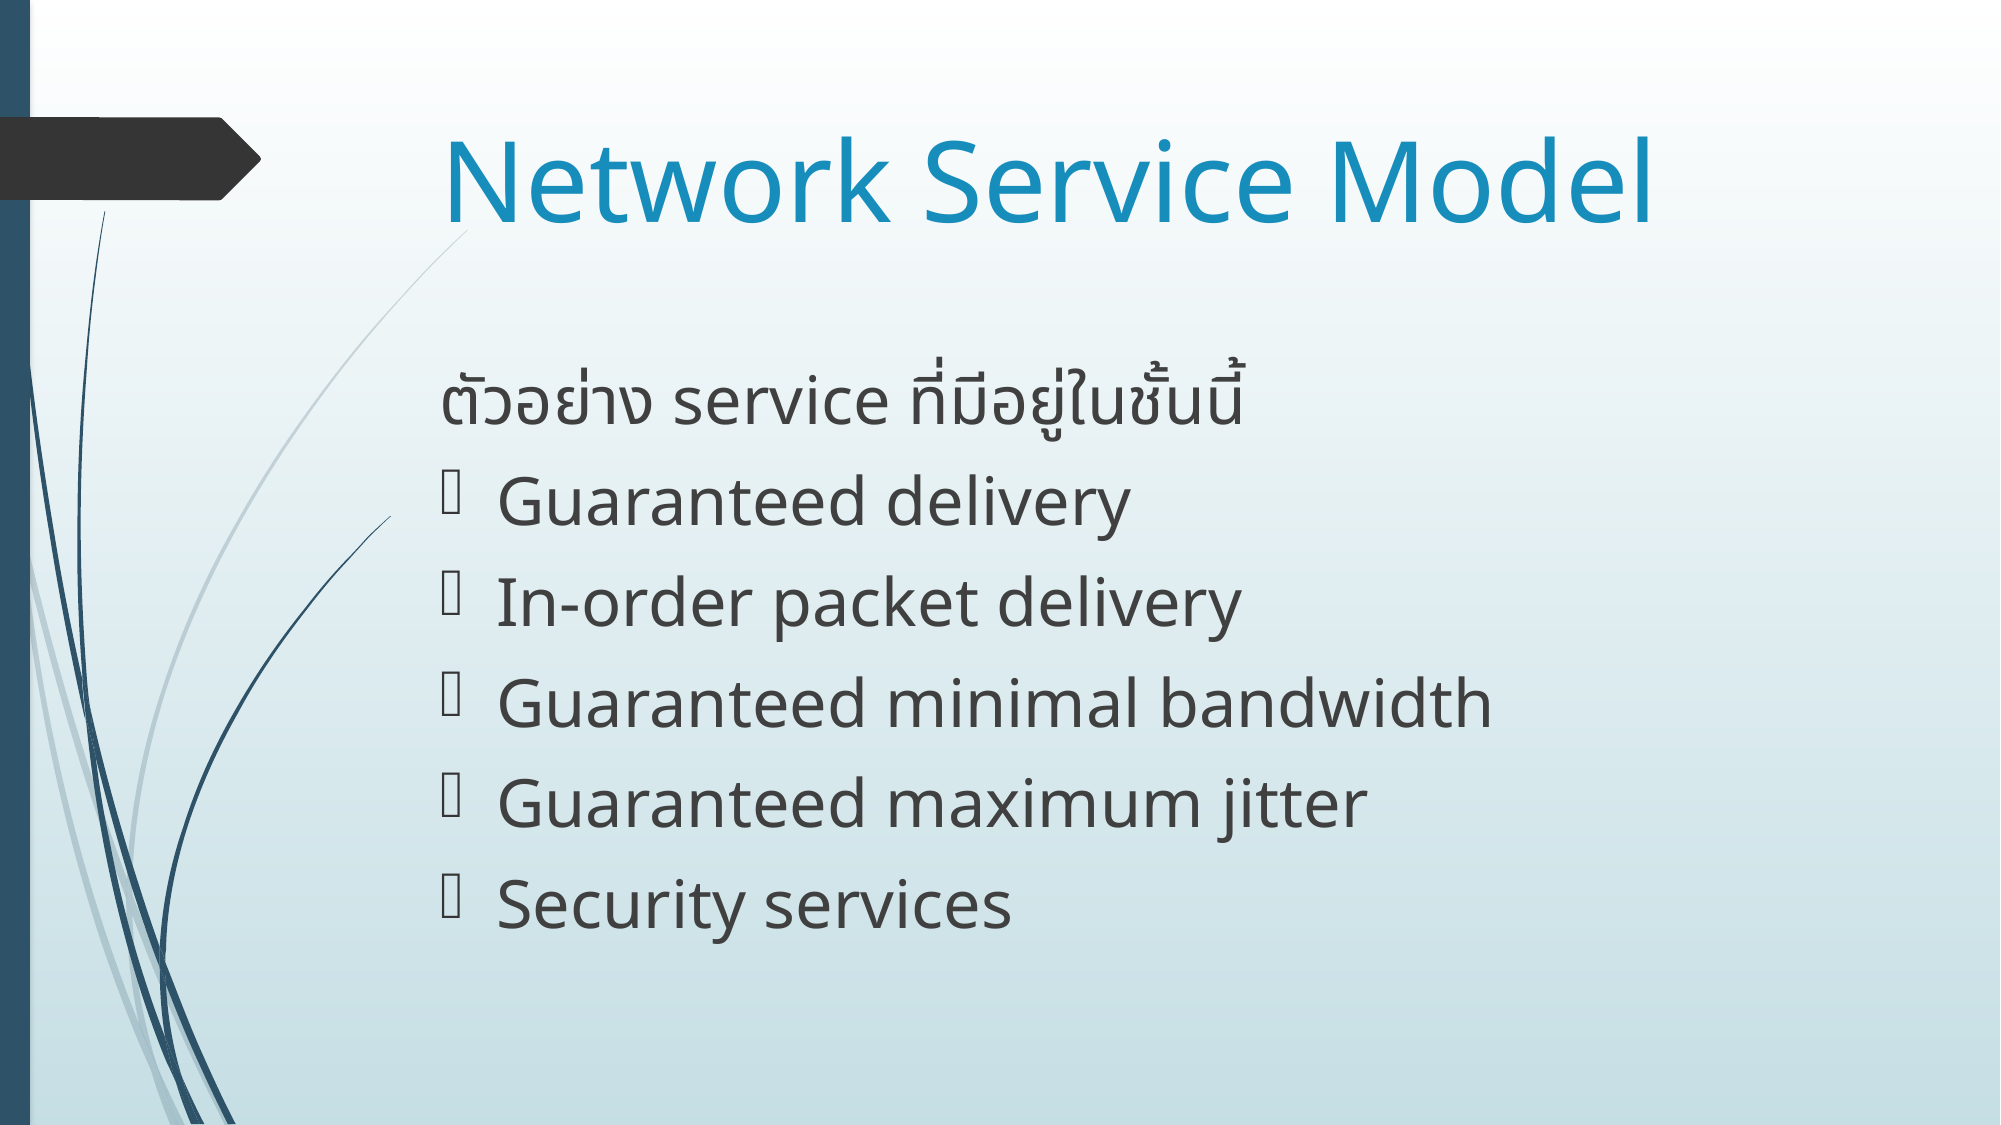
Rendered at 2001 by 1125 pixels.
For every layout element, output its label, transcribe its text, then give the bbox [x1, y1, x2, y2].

list ตัวอย่าง service ที่มีอยู่ในชั้นนี้ Guaranteed delivery In-order packet delivery Guaranteed minimal bandwidth Guaranteed maximum jitter Security services [424, 350, 1888, 970]
title Network Service Model [425, 102, 1888, 313]
